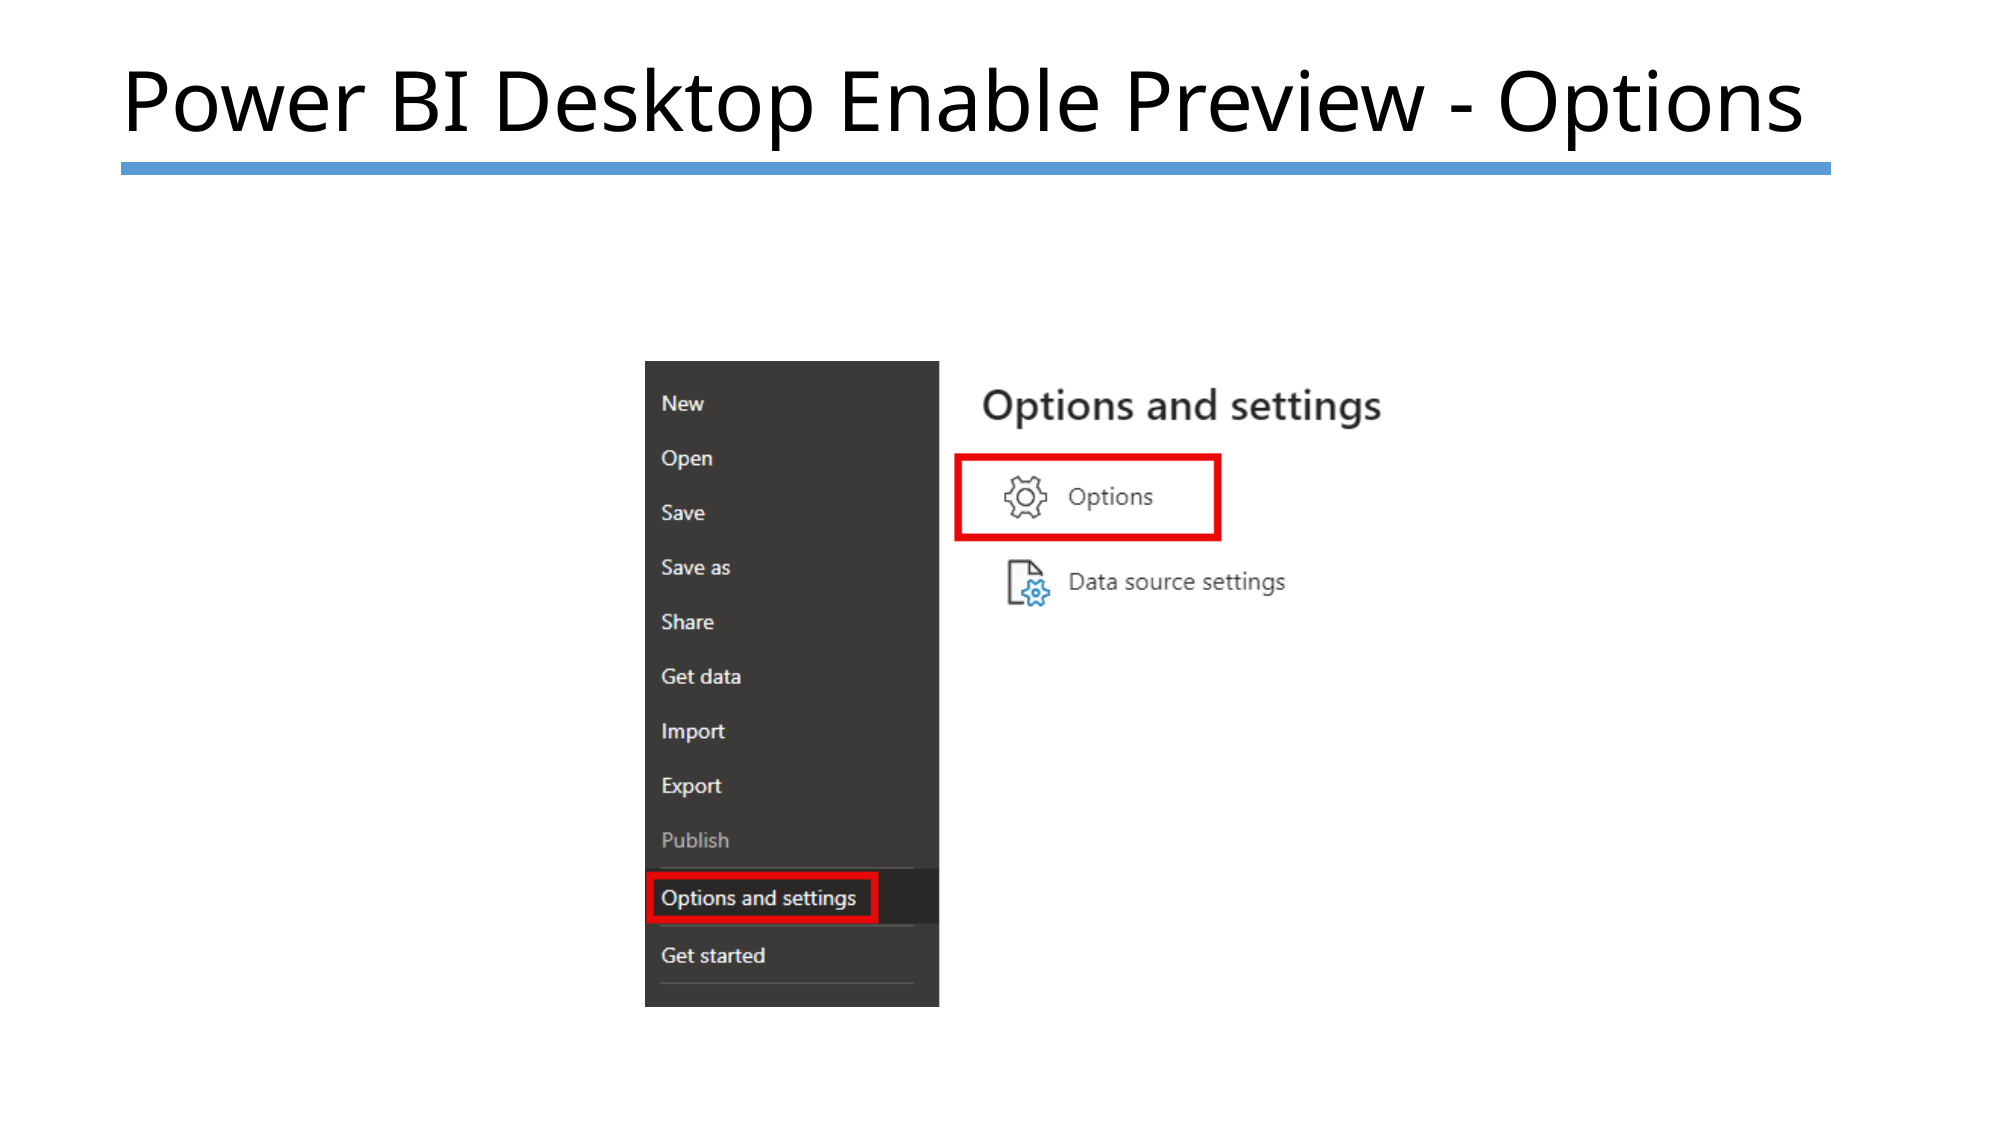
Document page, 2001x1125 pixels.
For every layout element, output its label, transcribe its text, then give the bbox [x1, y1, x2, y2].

text_box Power BI Desktop Enable Preview - Options [106, 19, 1832, 189]
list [645, 361, 1413, 1007]
